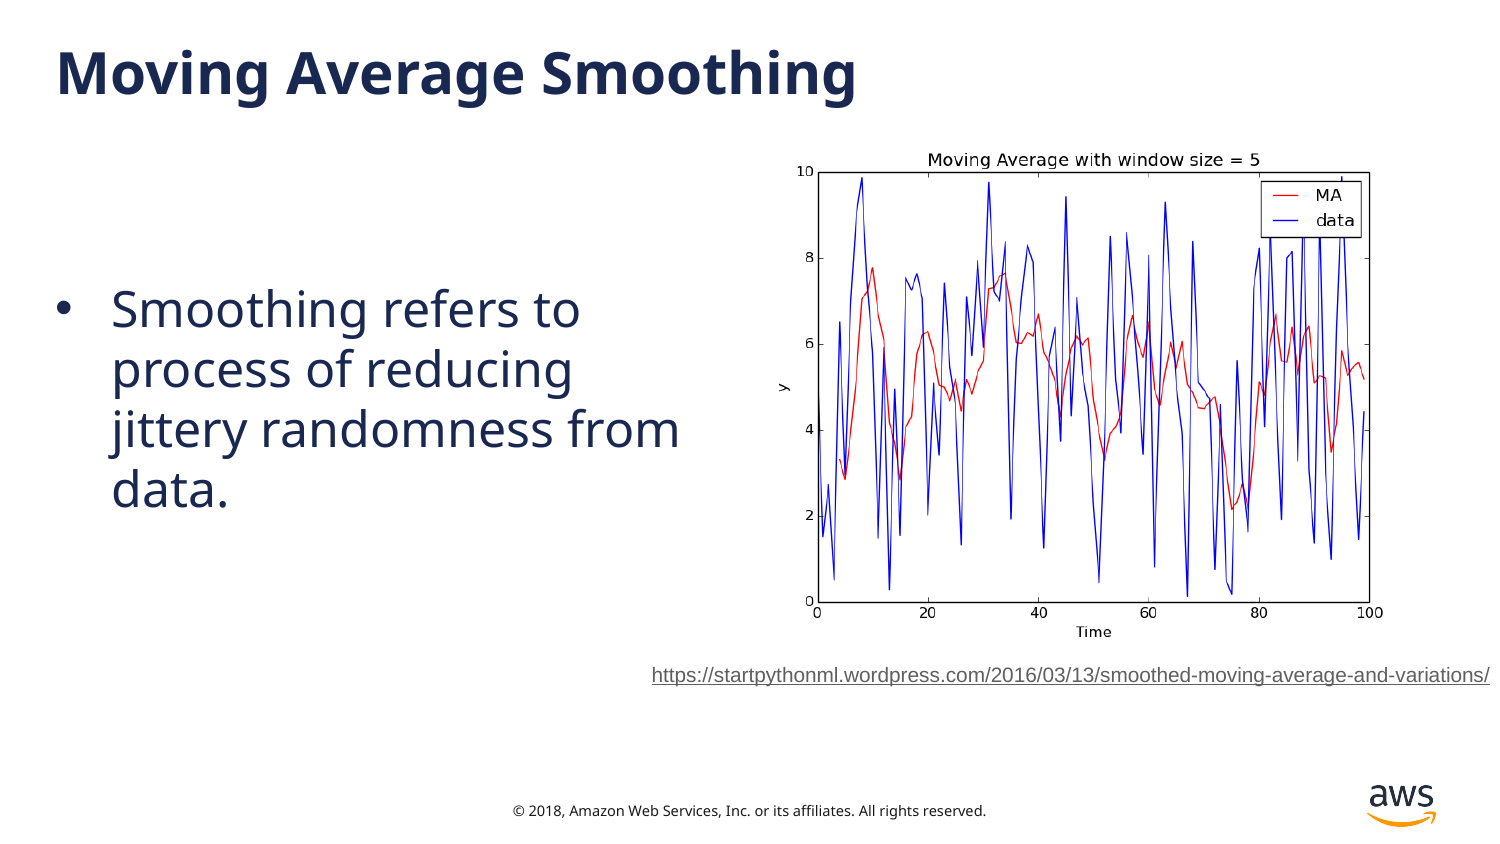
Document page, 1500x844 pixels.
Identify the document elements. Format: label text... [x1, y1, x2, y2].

picture [727, 117, 1441, 655]
picture [1367, 785, 1436, 827]
title Moving Average Smoothing [55, 28, 1402, 119]
list Smoothing refers to process of reducing jittery randomness from data. [55, 277, 712, 496]
text_box https://startpythonml.wordpress.com/2016/03/13/smoothed-moving-average-and-variations/ [636, 654, 1500, 695]
